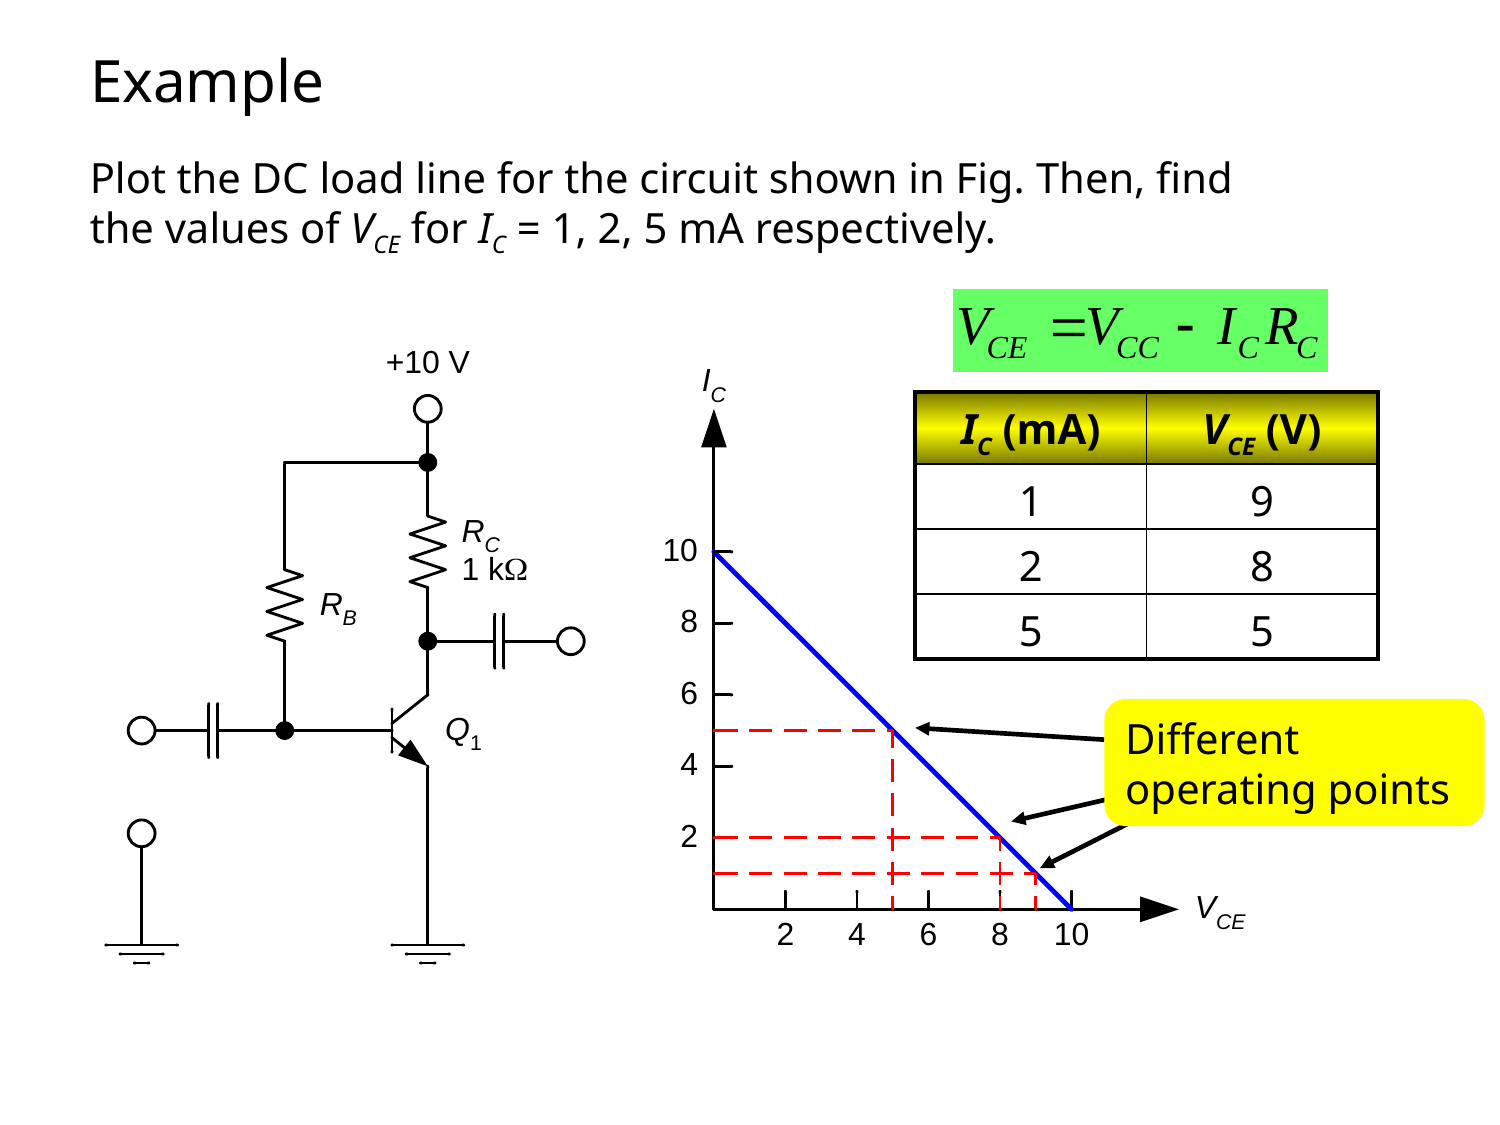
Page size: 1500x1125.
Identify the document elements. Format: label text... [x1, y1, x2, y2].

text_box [915, 727, 1105, 740]
table_cell 8 [1254, 530, 1376, 593]
table_header VCE (V) [1254, 394, 1376, 463]
table_cell 5 [1254, 595, 1376, 657]
table_cell 9 [1254, 465, 1376, 528]
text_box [952, 289, 1329, 372]
title Example [75, 45, 1425, 113]
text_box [1011, 797, 1117, 822]
text_box Different operating points [1254, 698, 1485, 827]
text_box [99, 335, 1251, 970]
text_box Plot the DC load line for the circuit shown in Fig. Then, find the values of VCE for IC = 1, 2, 5 mA respectively. [74, 144, 1275, 267]
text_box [1039, 811, 1152, 869]
